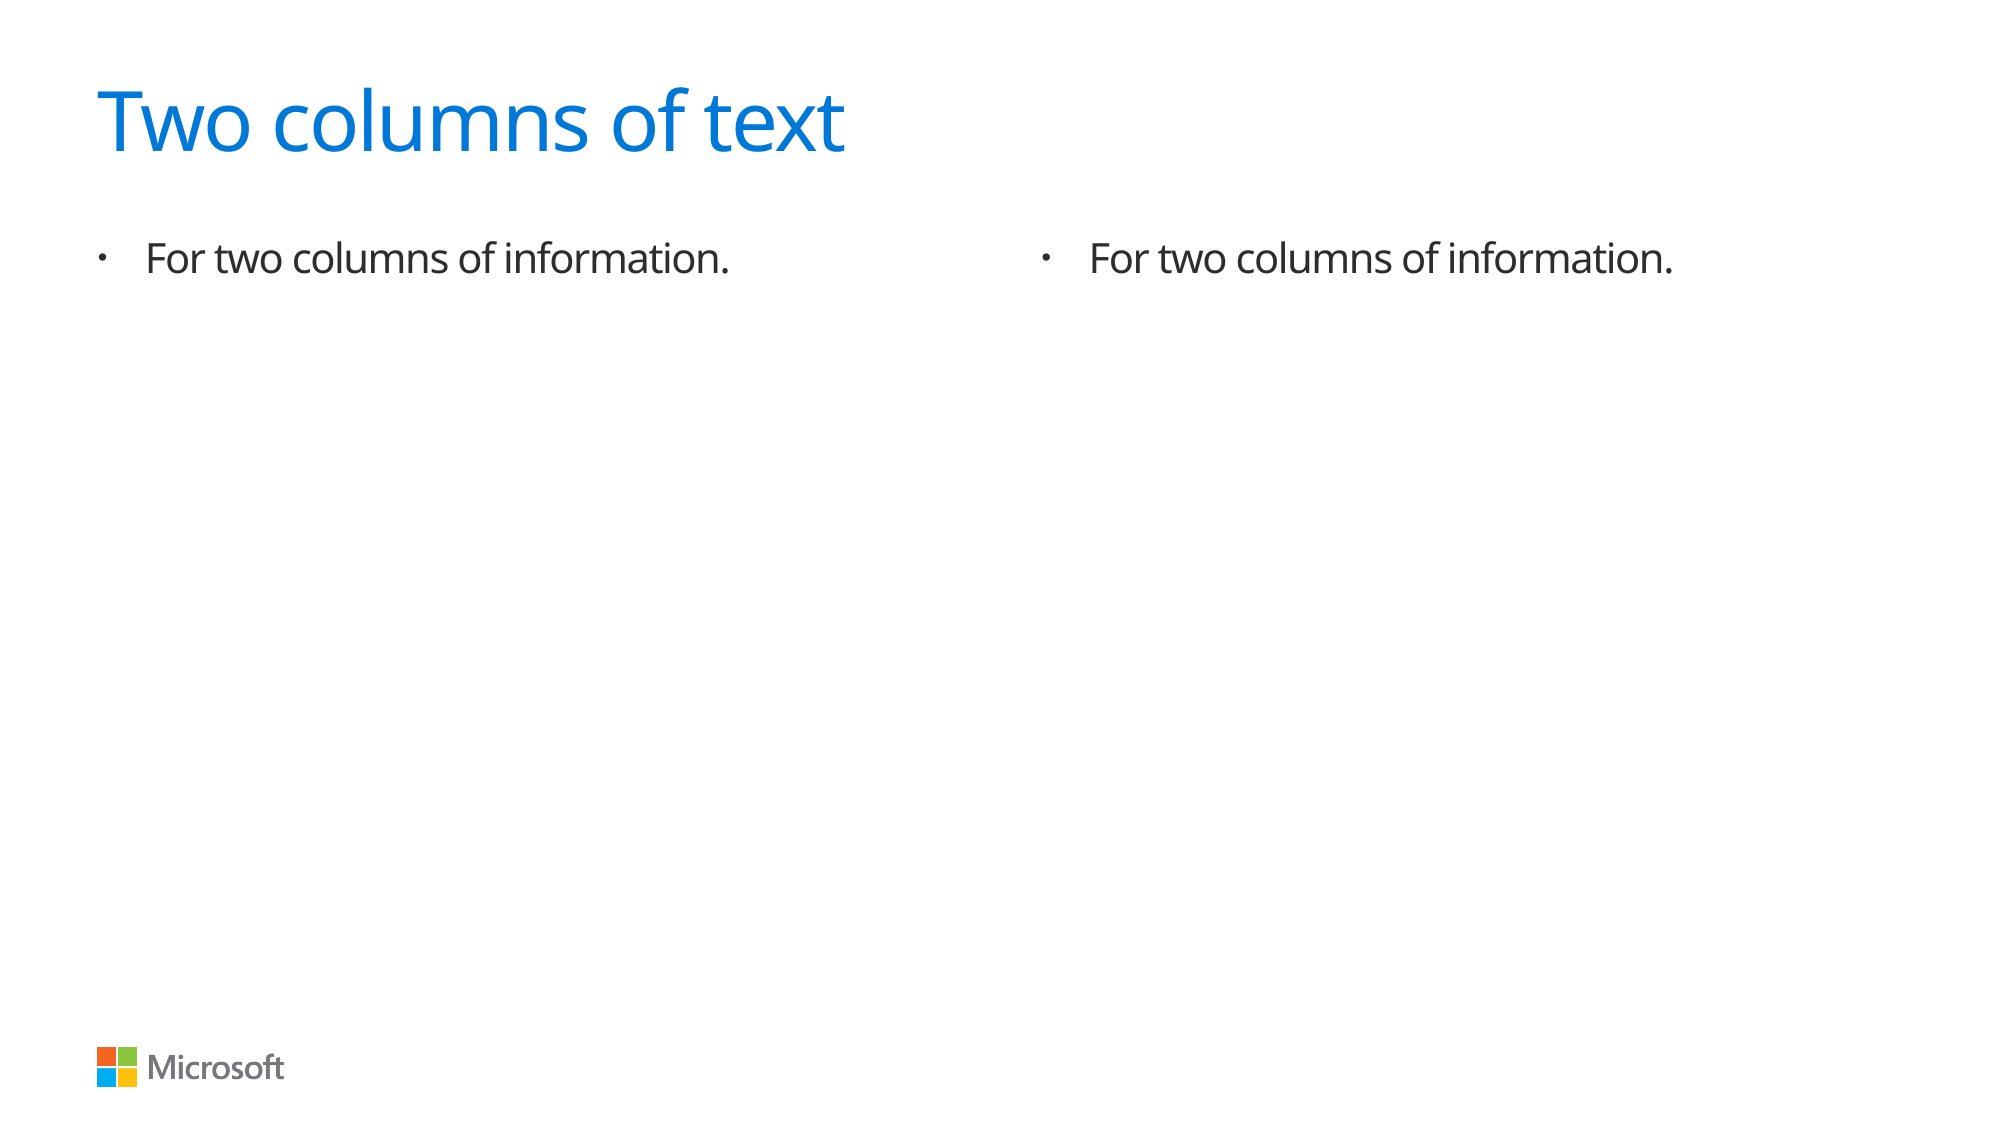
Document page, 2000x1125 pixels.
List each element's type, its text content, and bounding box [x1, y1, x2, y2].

list For two columns of information. [97, 237, 971, 950]
title Two columns of text [97, 46, 1915, 170]
list For two columns of information. [1041, 237, 1915, 950]
picture [97, 1047, 284, 1087]
